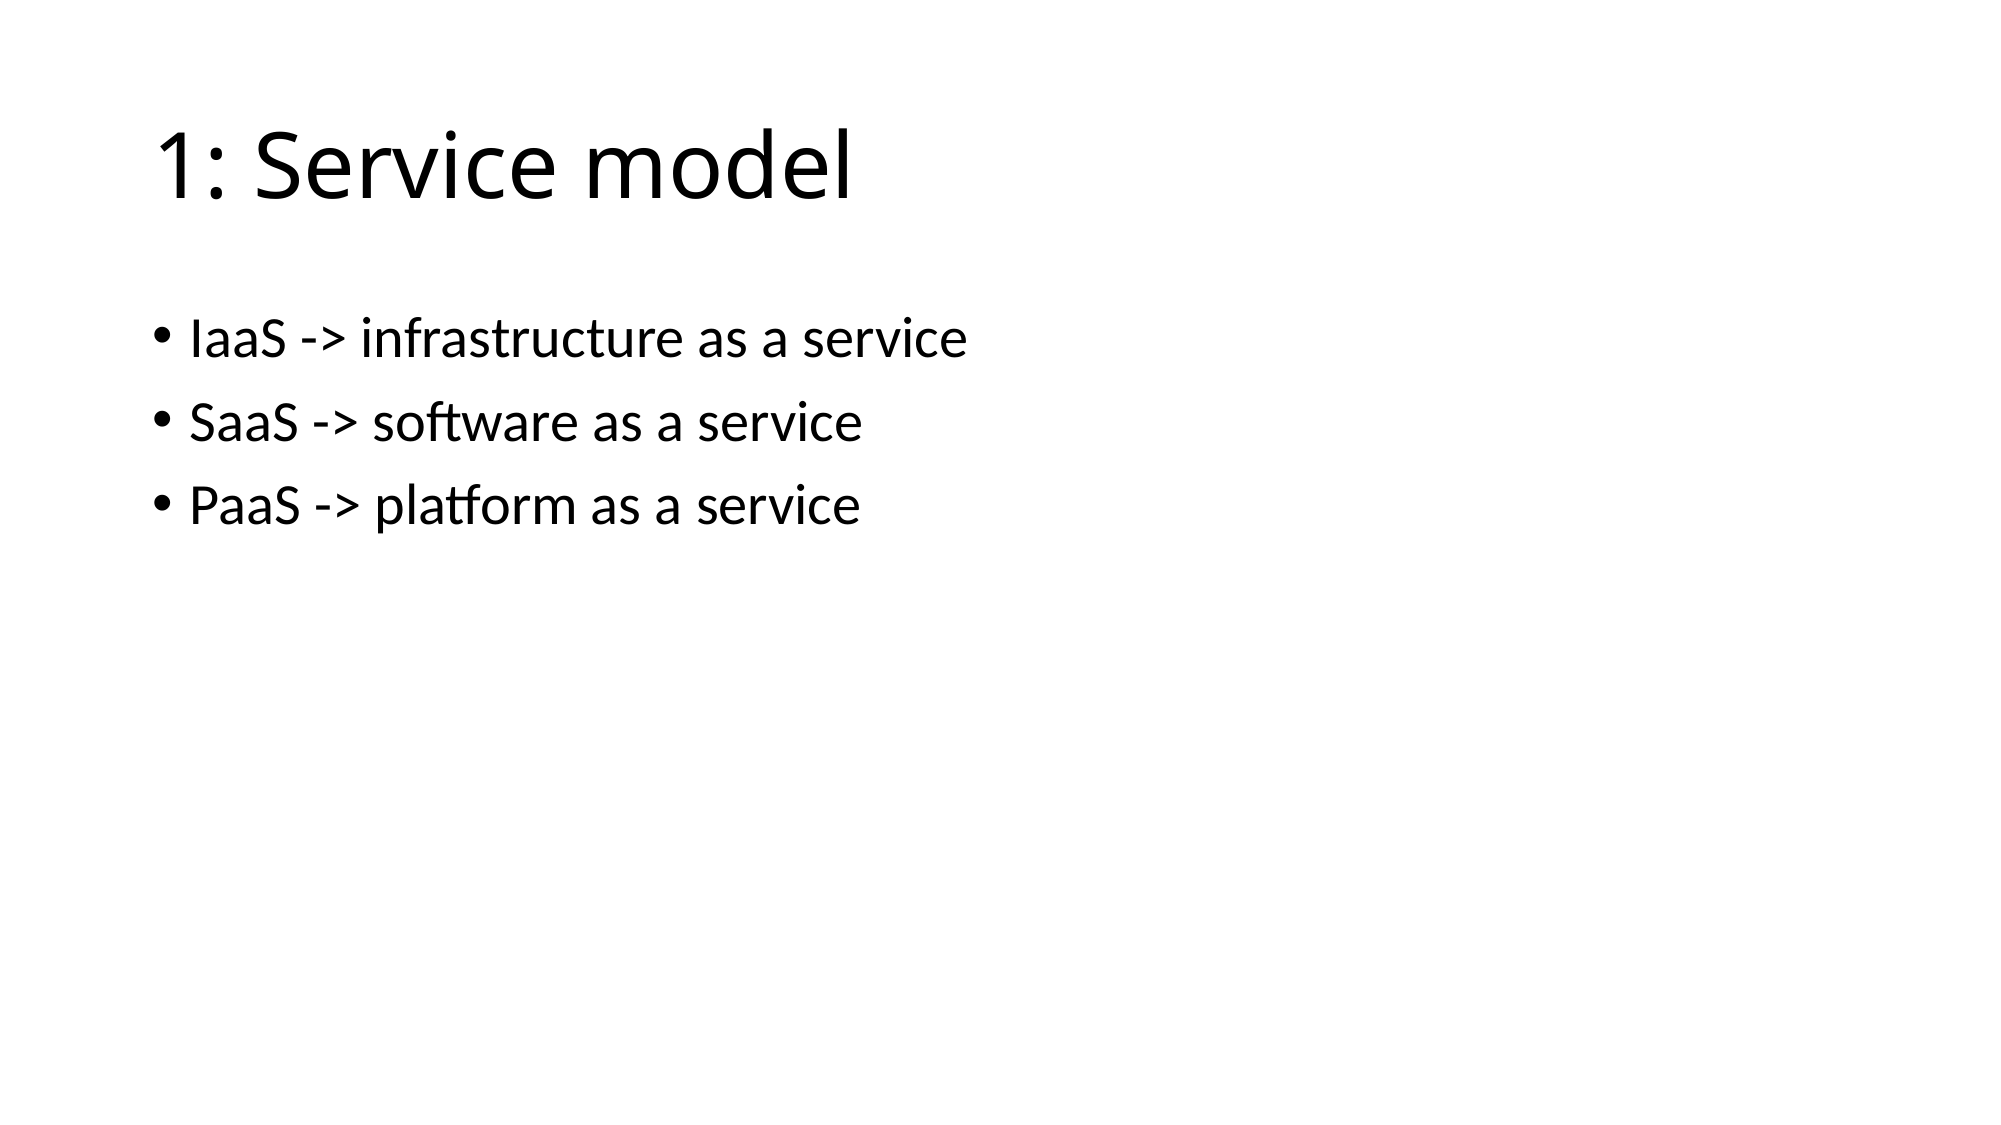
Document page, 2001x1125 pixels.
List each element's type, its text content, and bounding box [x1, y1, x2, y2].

list IaaS -> infrastructure as a service SaaS -> software as a service PaaS -> platform as a service [137, 299, 1308, 1014]
title 1: Service model [137, 59, 1863, 278]
